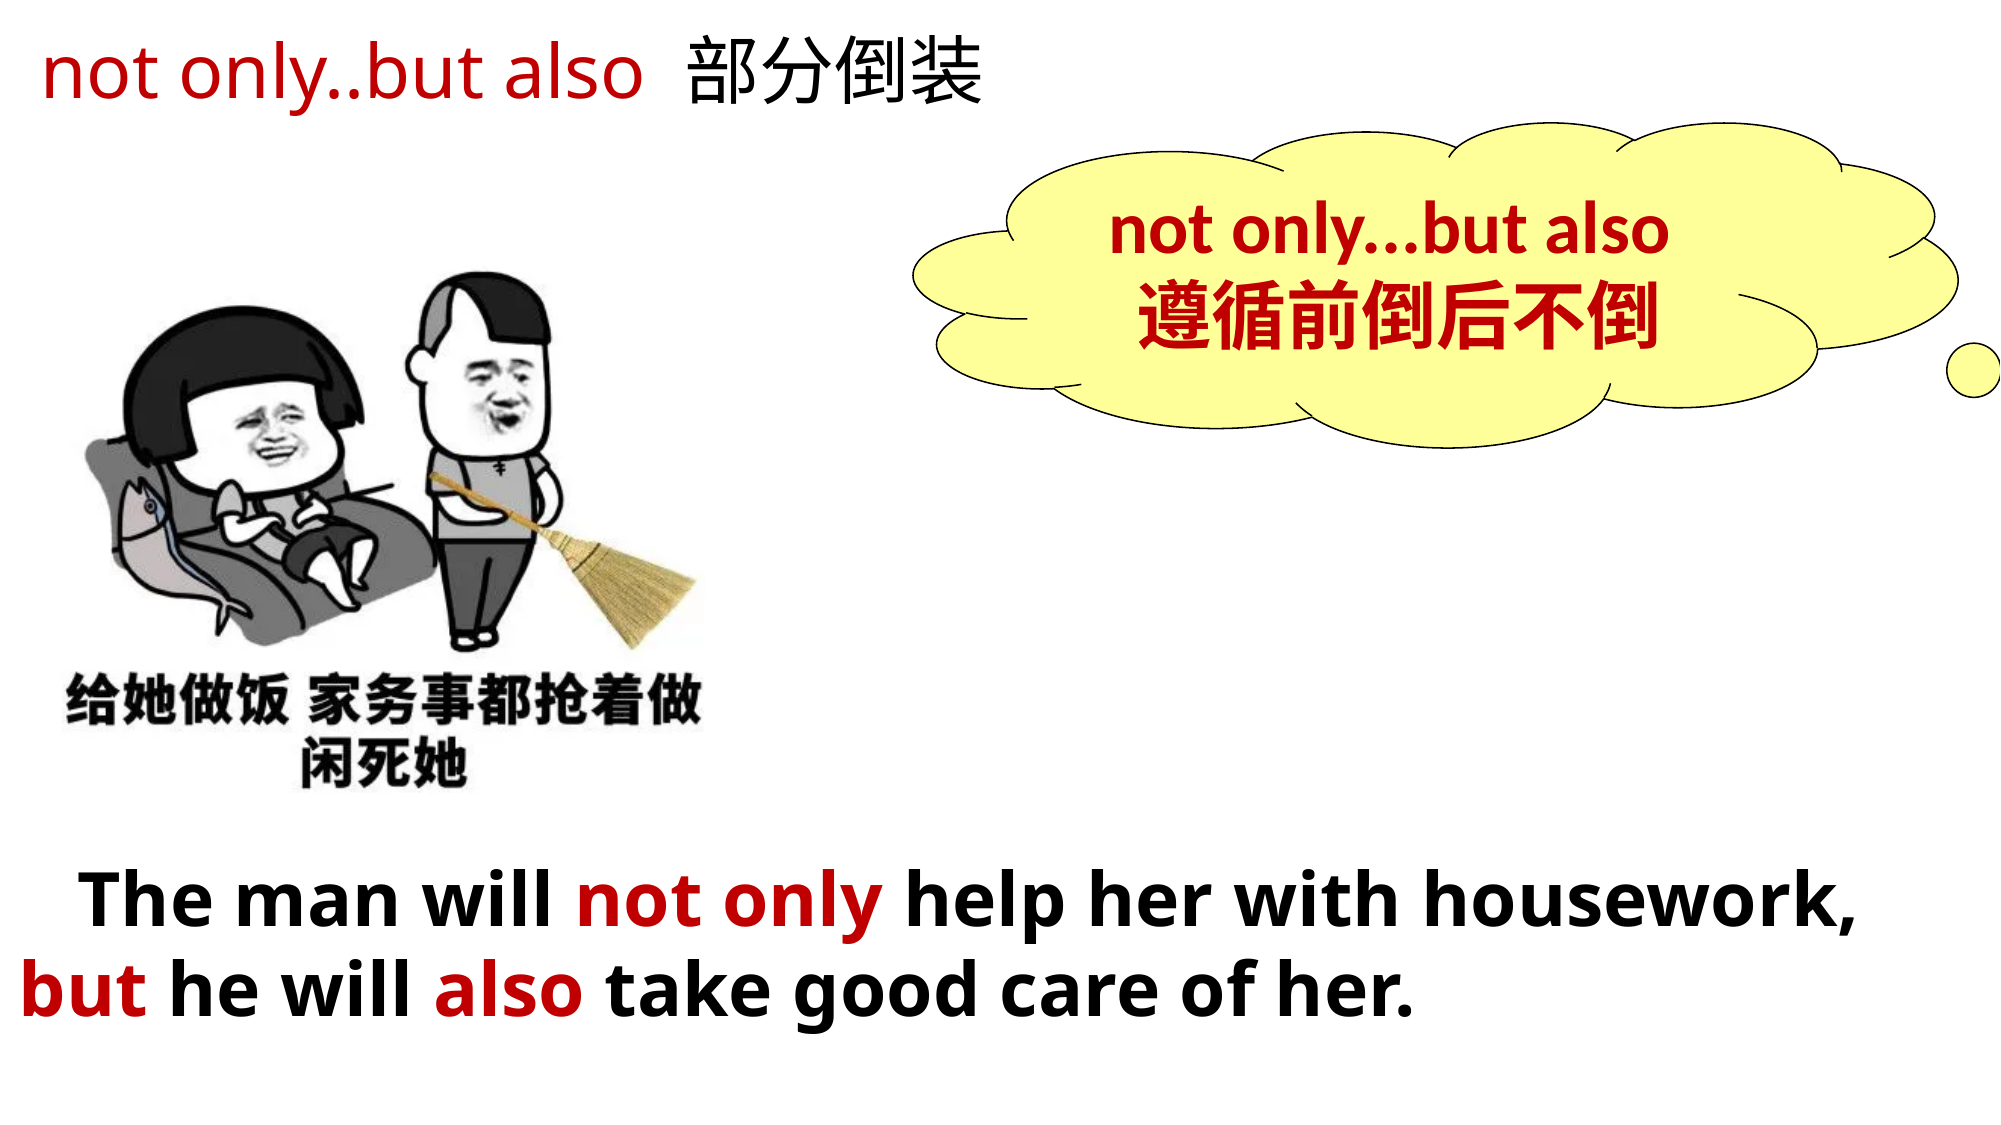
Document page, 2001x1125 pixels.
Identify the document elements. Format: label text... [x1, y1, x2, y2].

text_box not only..but also 部分倒装 [25, 16, 1975, 121]
text_box not only...but also遵循前倒后不倒 [1946, 343, 2000, 398]
text_box The man will not only help her with housework, but he will also take good care of her. [4, 844, 2000, 951]
text_box not only...but also遵循前倒后不倒 [912, 122, 1959, 449]
picture [49, 138, 717, 806]
